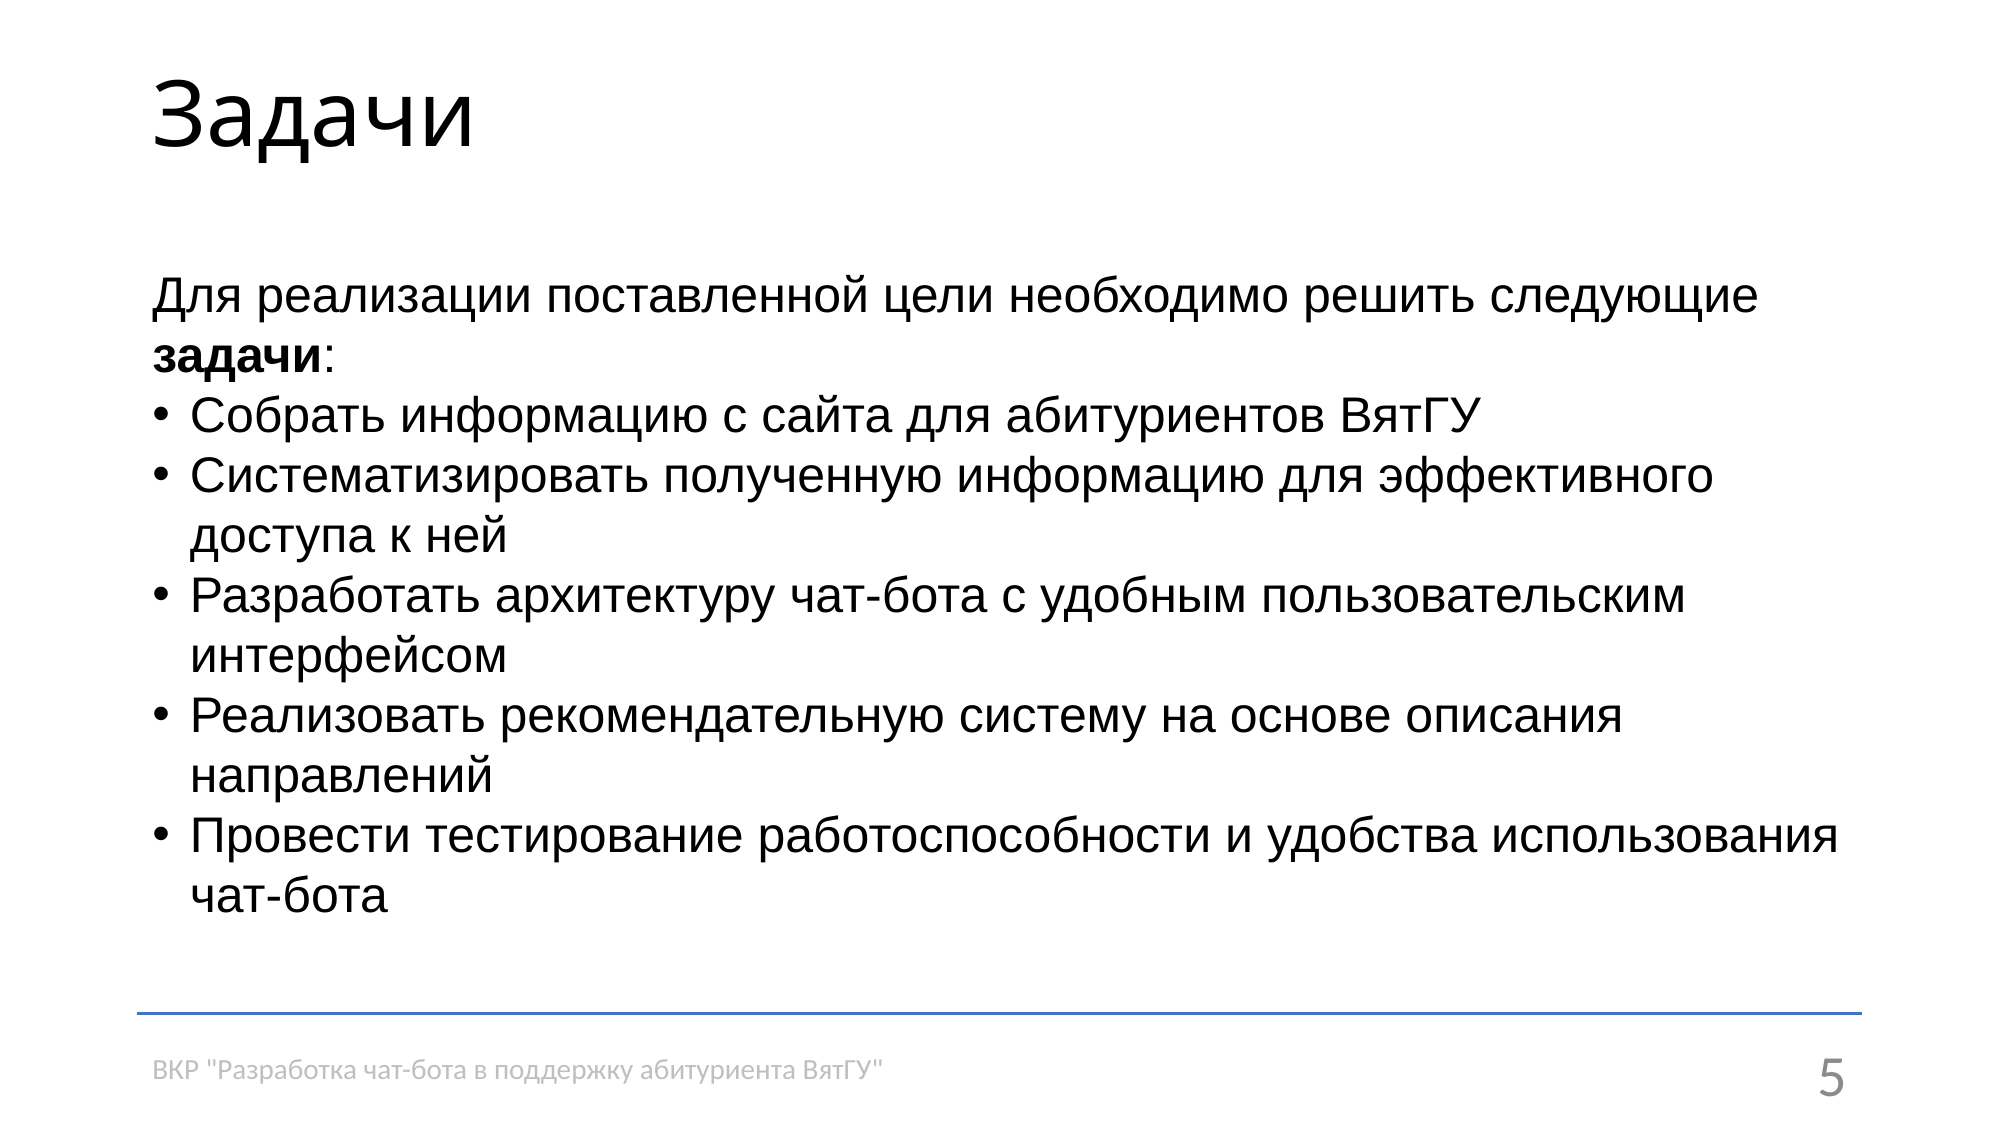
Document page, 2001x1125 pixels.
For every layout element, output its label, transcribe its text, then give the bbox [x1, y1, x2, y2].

slide_number 5 [1412, 1042, 1863, 1103]
title Задачи [137, 59, 1863, 255]
list Для реализации поставленной цели необходимо решить следующие задачи: Собрать информацию с сайта для абитуриентов ВятГУ Систематизировать полученную информацию для эффективного доступа к ней Разработать архитектуру чат-бота с удобным пользовательским интерфейсом Реализовать рекомендательную систему на основе описания направлений Провести тестирование работоспособности и удобства использования чат-бота [137, 255, 1894, 931]
footer ВКР "Разработка чат-бота в поддержку абитуриента ВятГУ" [137, 1042, 1124, 1103]
